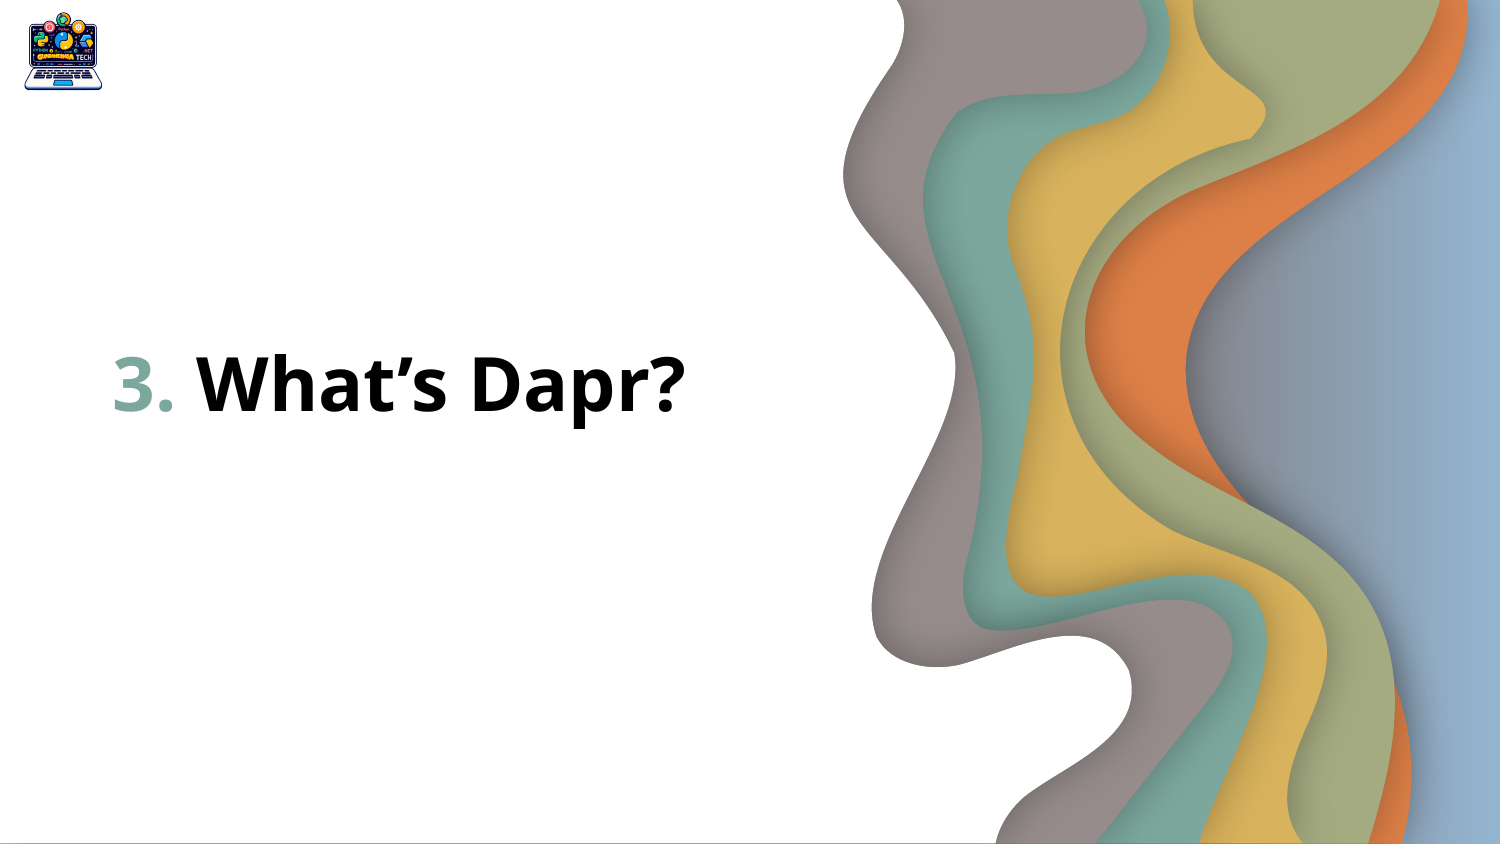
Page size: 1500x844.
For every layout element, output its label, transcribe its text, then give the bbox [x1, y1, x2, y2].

title 3. What’s Dapr? [112, 348, 1065, 426]
picture [21, 10, 106, 96]
